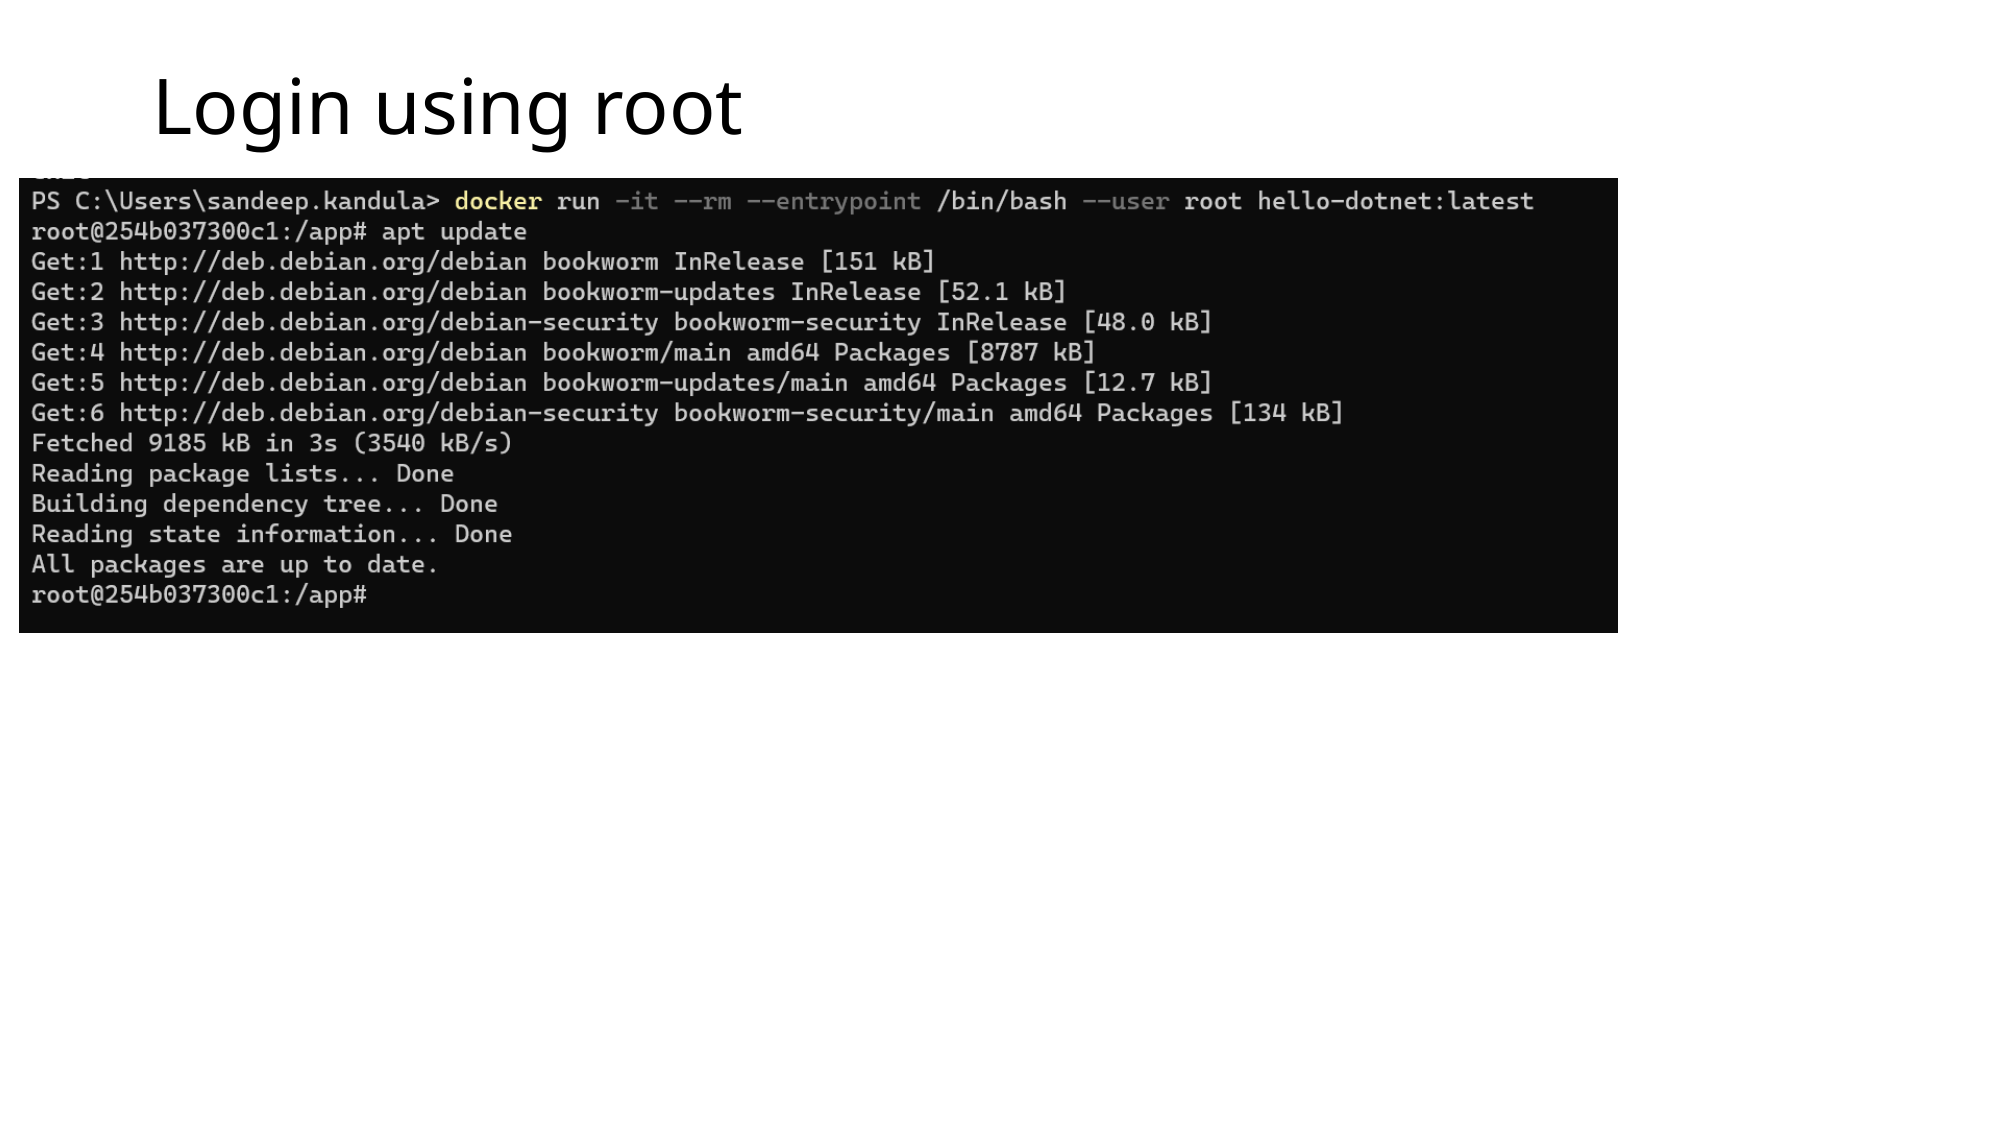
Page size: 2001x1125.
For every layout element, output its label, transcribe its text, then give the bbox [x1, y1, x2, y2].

picture [19, 178, 1618, 633]
title Login using root [137, 59, 1863, 159]
